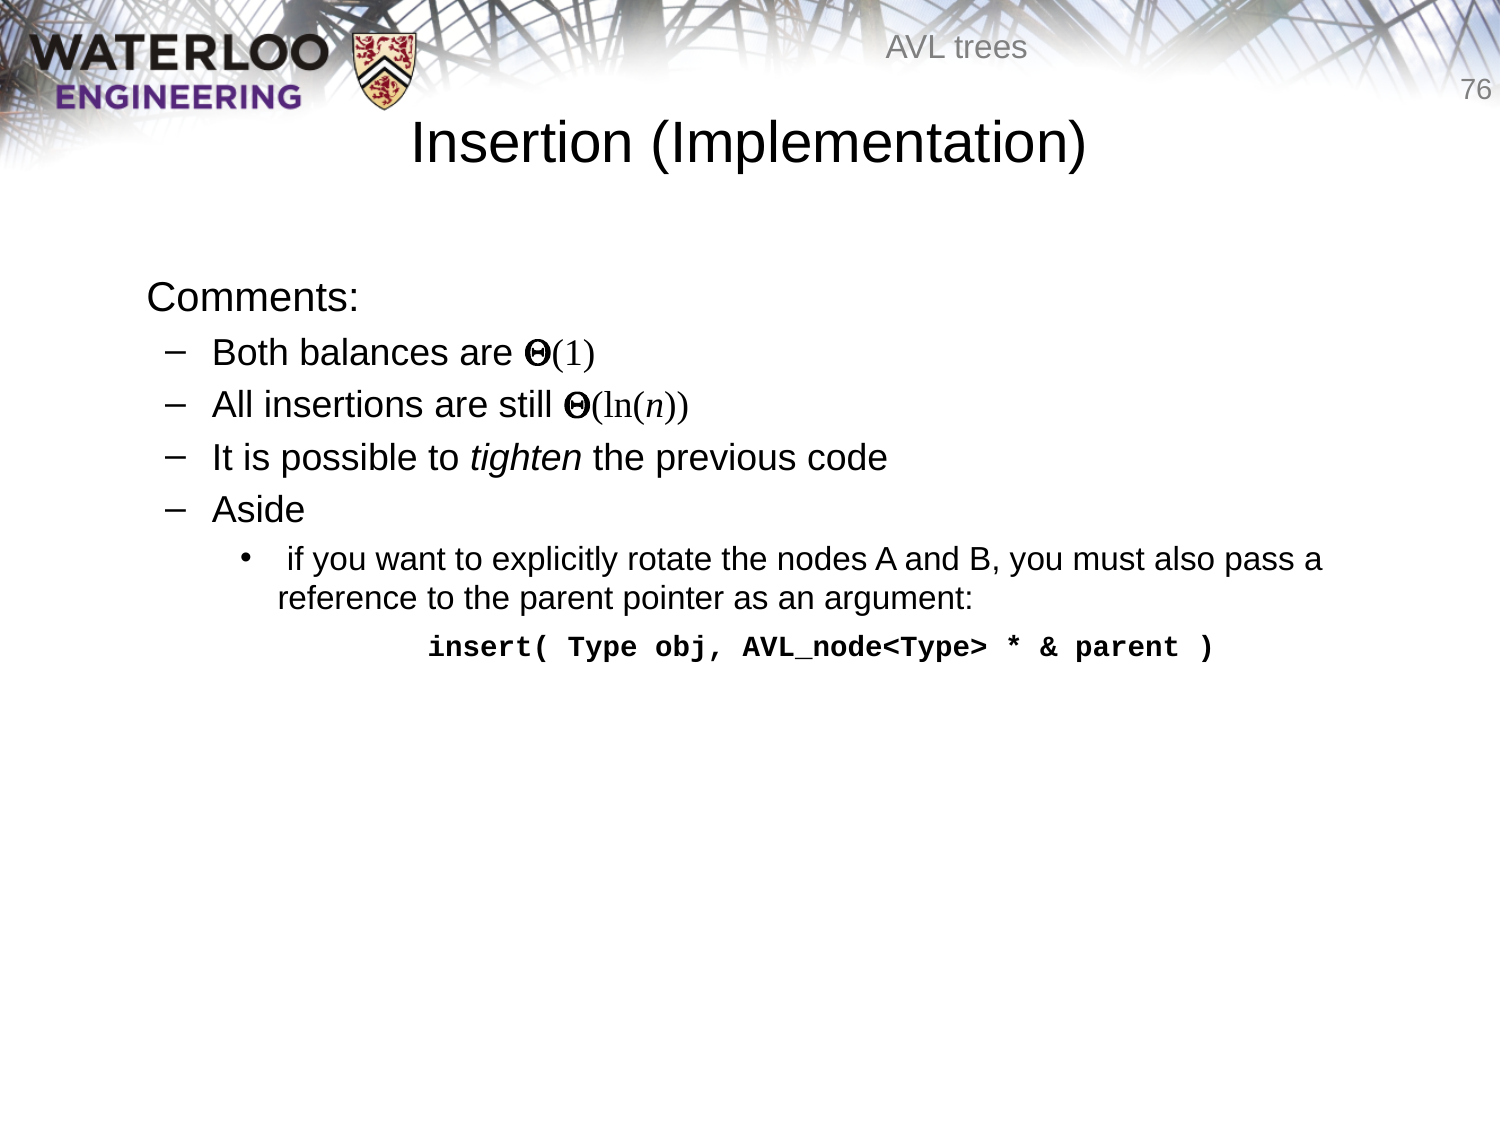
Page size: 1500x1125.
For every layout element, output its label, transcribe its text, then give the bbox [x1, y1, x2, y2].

list Comments: Both balances are Q(1) All insertions are still Q(ln(n)) It is possible to tighten the previous code Aside if you want to explicitly rotate the nodes A and B, you must also pass a reference to the parent pointer as an argument: insert( Type obj, AVL_node<Type> * & parent ) [74, 262, 1426, 1006]
title Insertion (Implementation) [74, 44, 1426, 233]
picture [0, 0, 1500, 1125]
